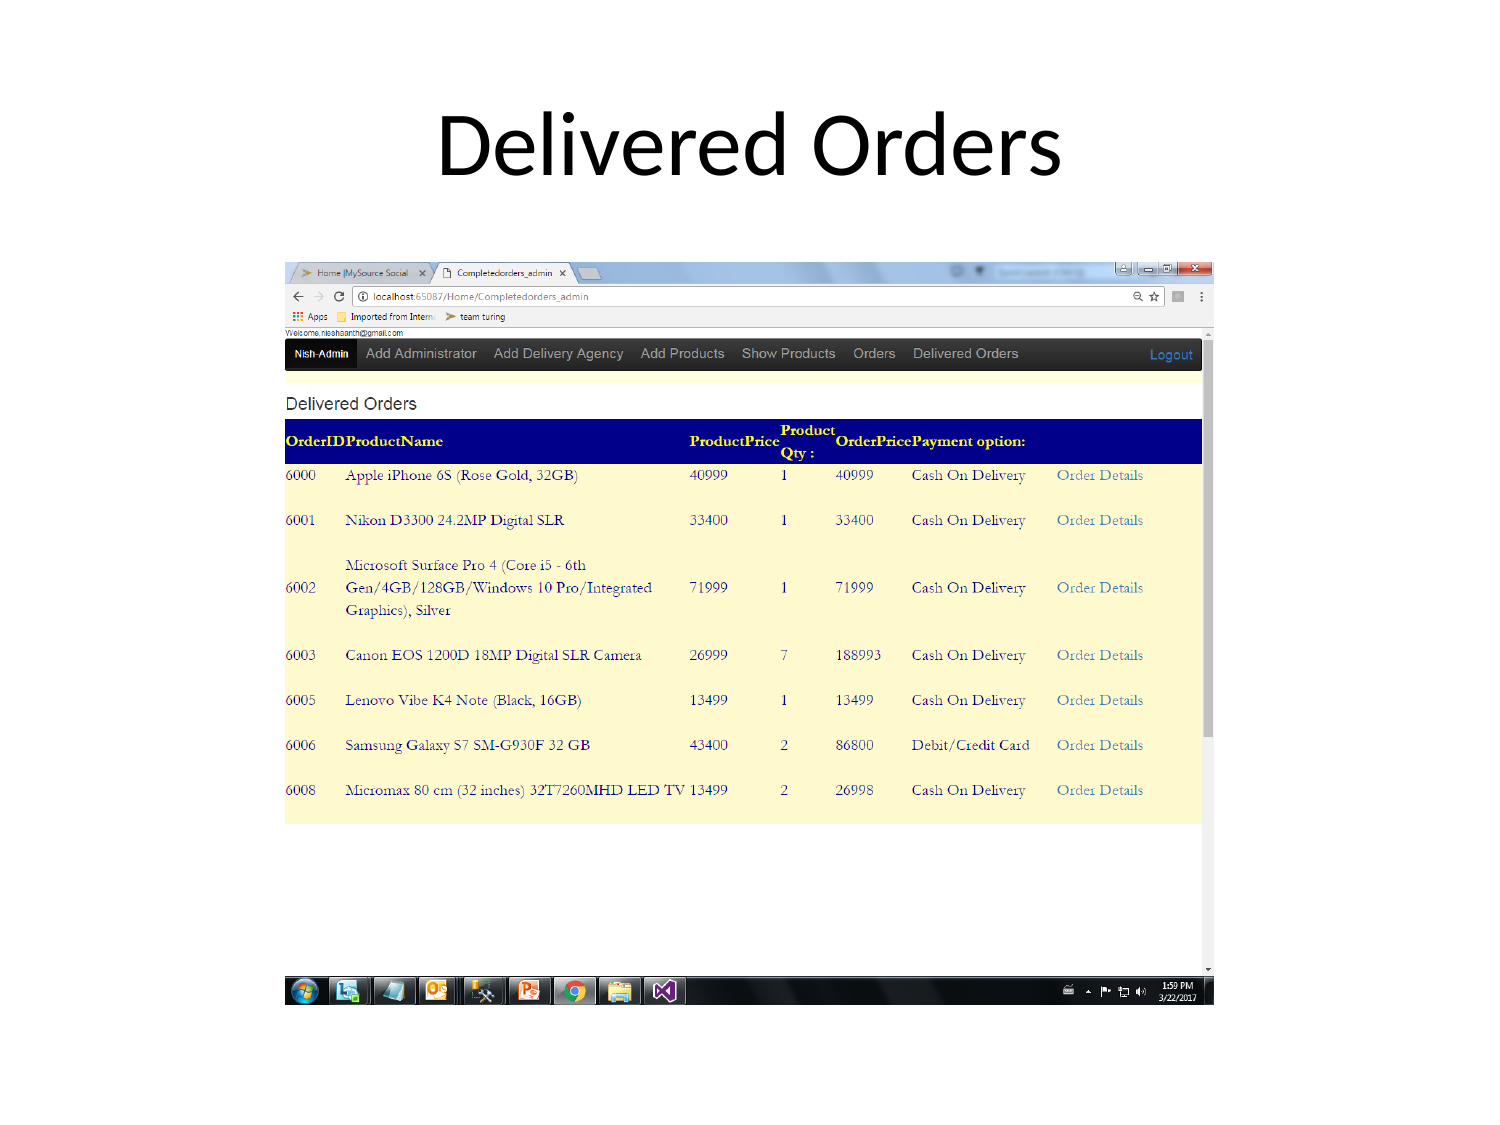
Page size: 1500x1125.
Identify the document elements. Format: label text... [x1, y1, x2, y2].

title Delivered Orders [75, 45, 1425, 233]
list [285, 262, 1215, 1006]
